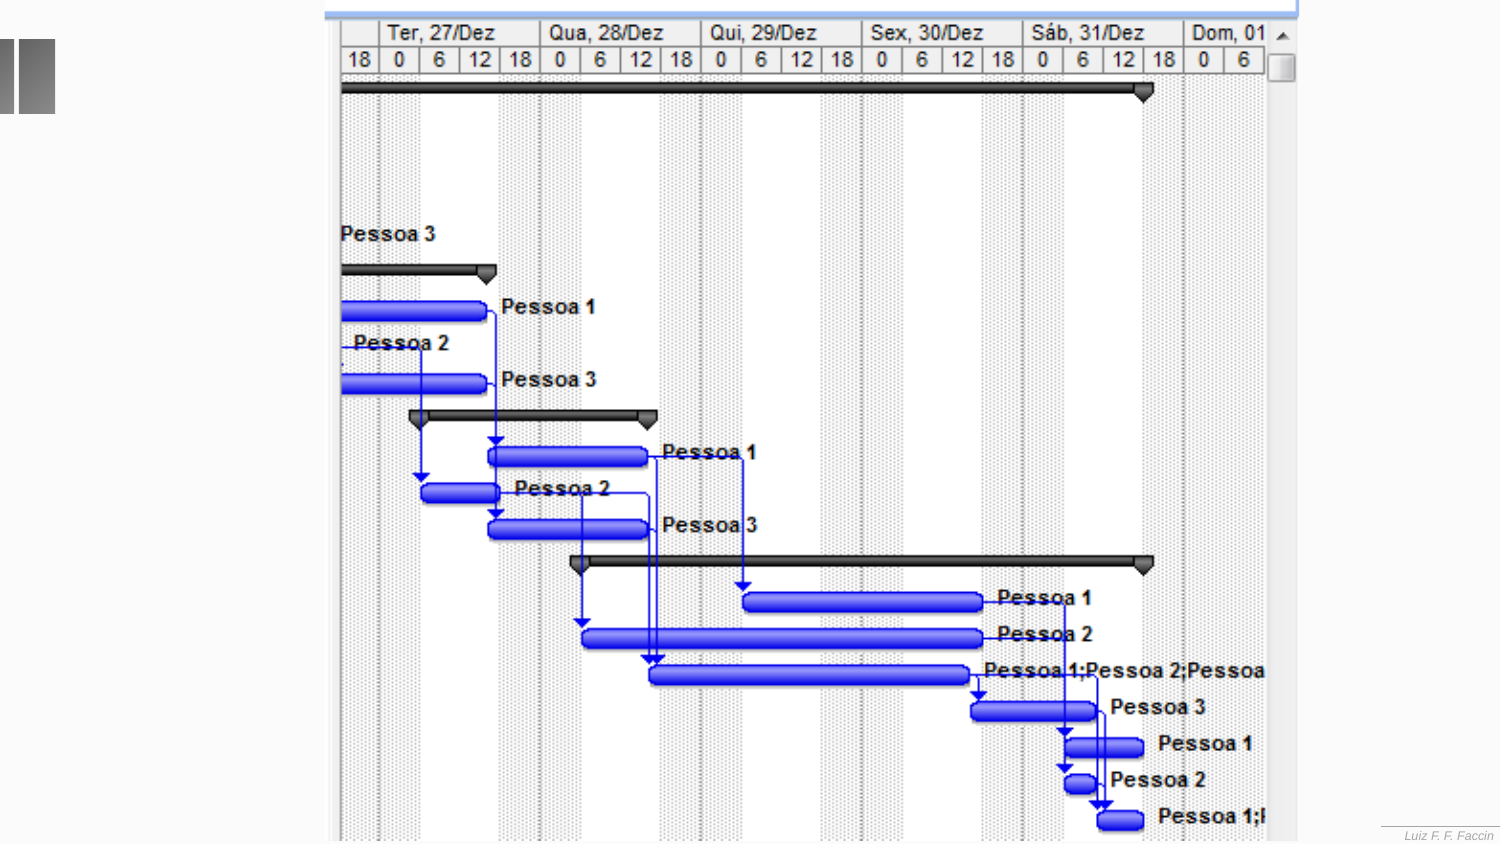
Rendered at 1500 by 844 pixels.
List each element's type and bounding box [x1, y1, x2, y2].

picture [324, 0, 1300, 841]
